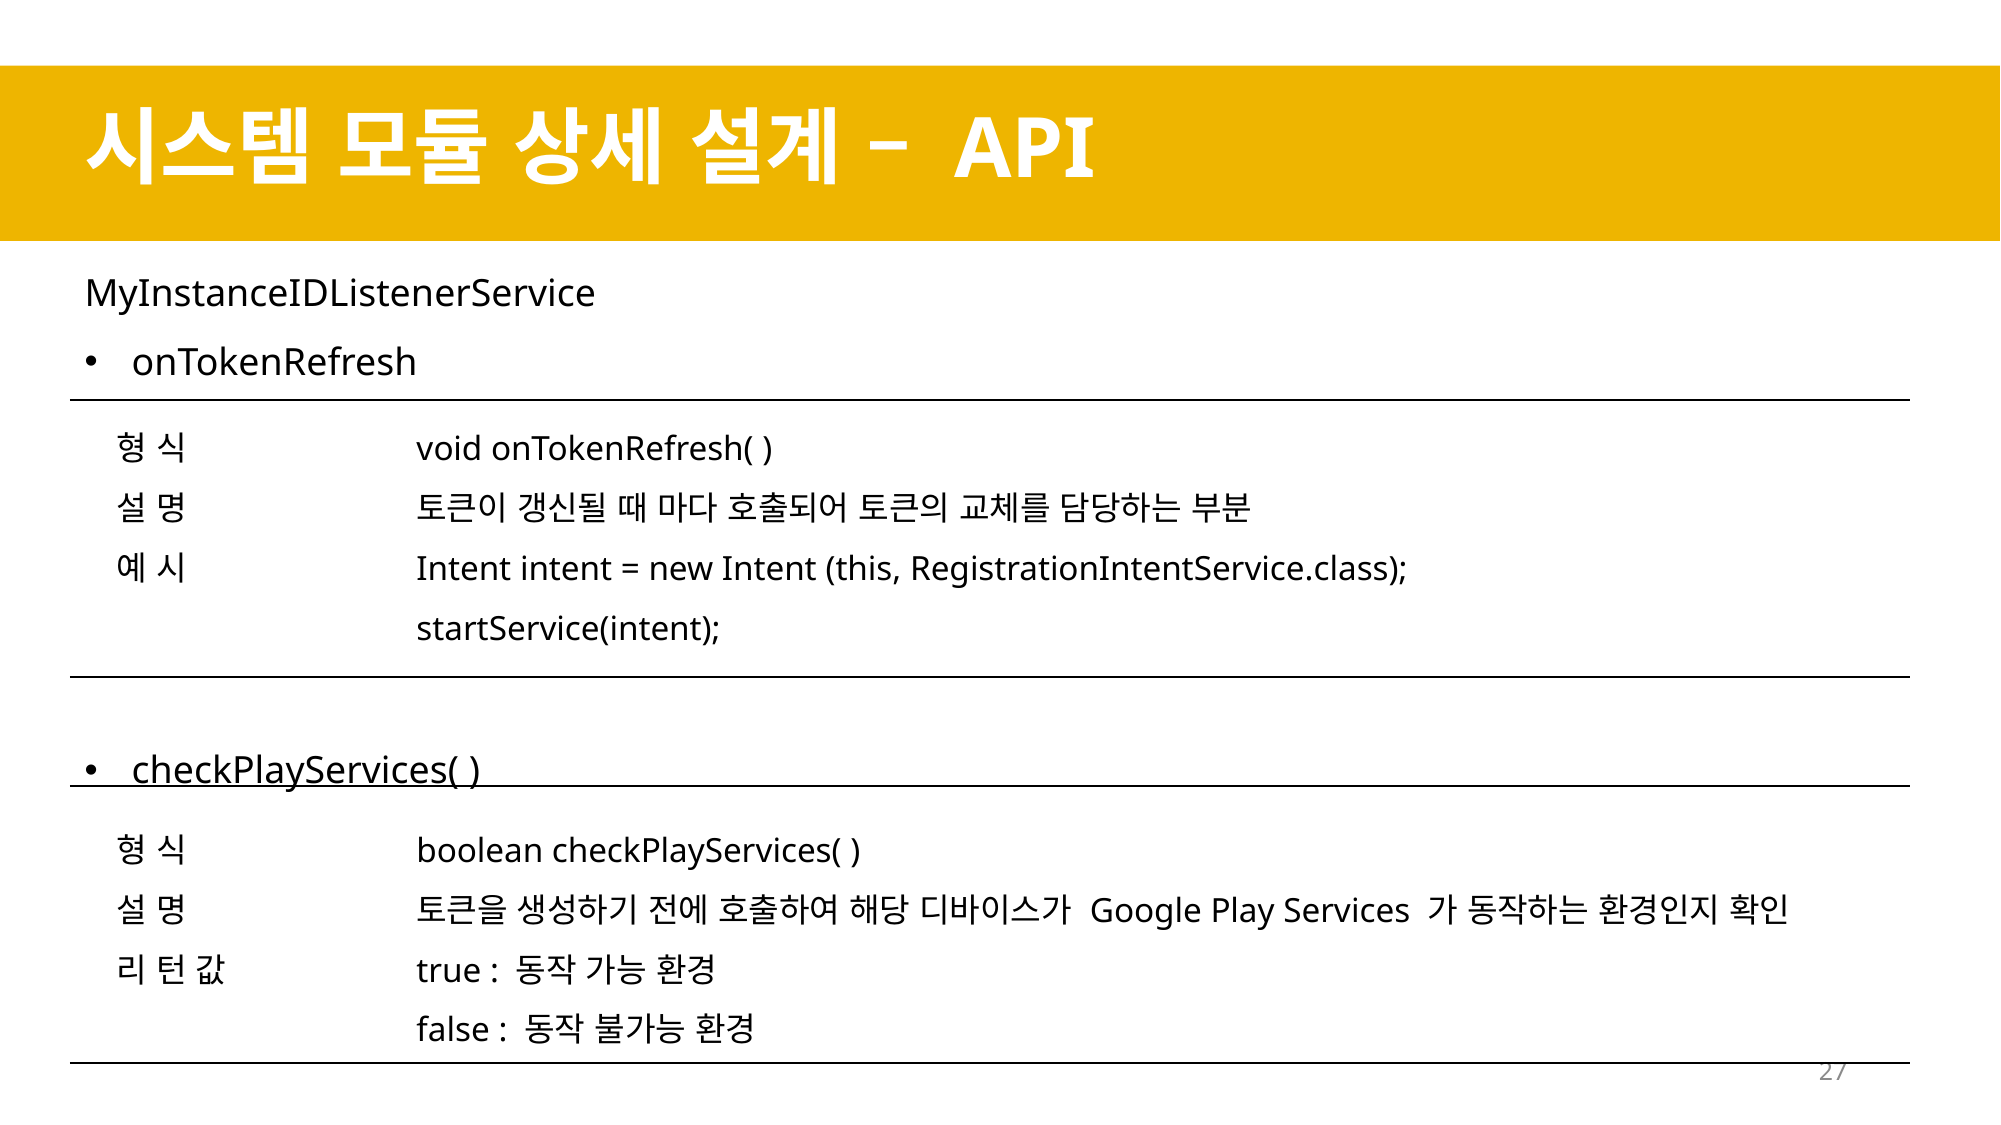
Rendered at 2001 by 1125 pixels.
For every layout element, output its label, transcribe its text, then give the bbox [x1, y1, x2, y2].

text_box MyInstanceIDListenerService [69, 261, 675, 322]
slide_number 27 [1412, 1064, 1863, 1103]
text_box [0, 65, 2000, 242]
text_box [69, 716, 1958, 1064]
text_box 시스템 모듈 상세 설계 – API [69, 86, 2000, 202]
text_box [69, 330, 1958, 677]
